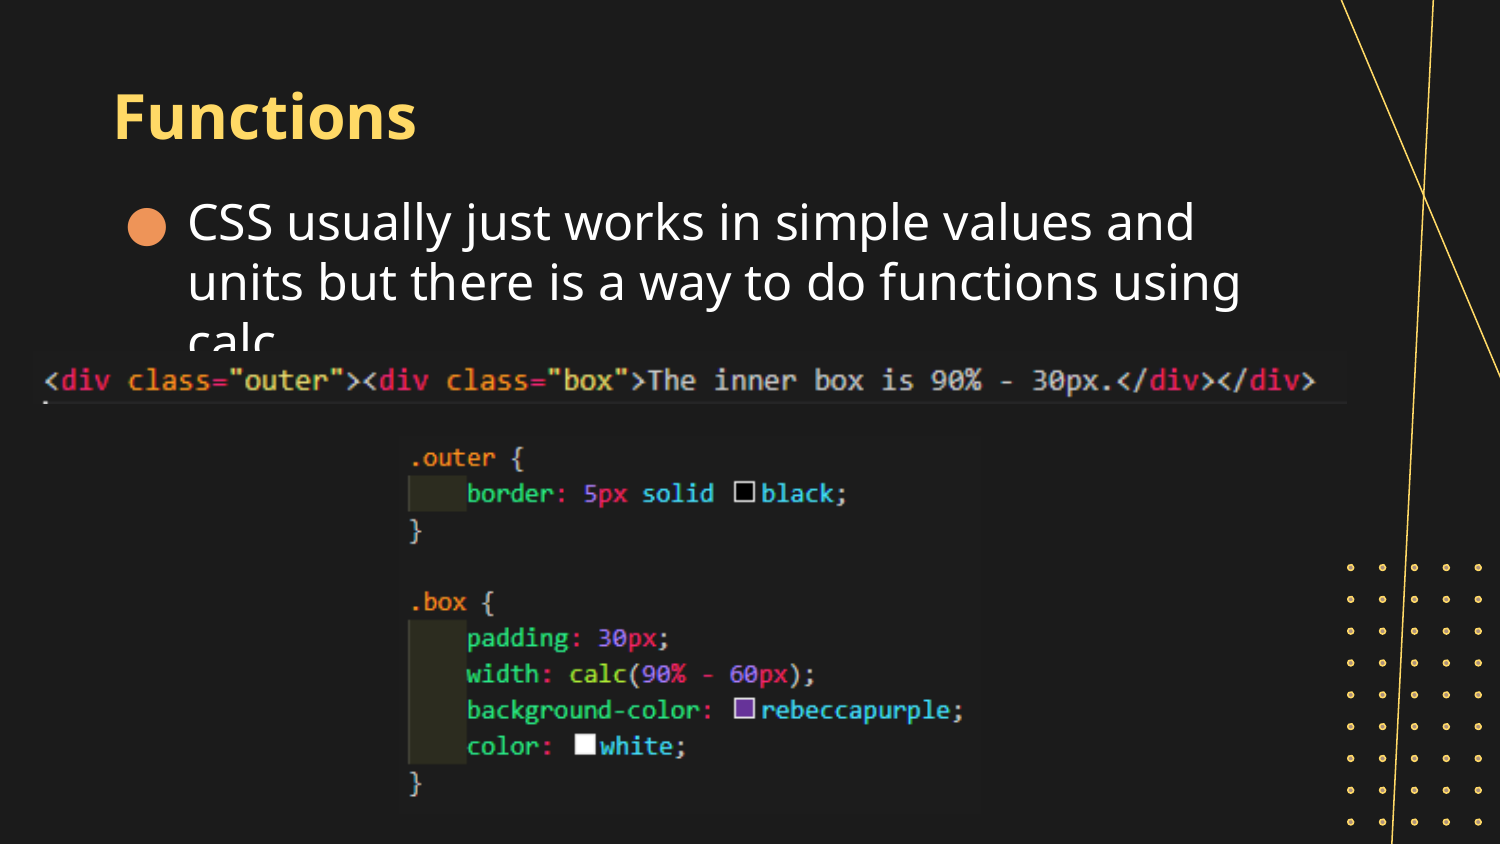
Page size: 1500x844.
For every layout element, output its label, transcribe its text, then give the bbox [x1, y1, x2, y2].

list CSS usually just works in simple values and units but there is a way to do functions using calc [97, 175, 1284, 349]
list CSS usually just works in simple values and units but there is a way to do functions using calc [97, 413, 1284, 814]
title Functions [97, 61, 885, 156]
picture [33, 351, 1347, 404]
picture [399, 436, 981, 814]
